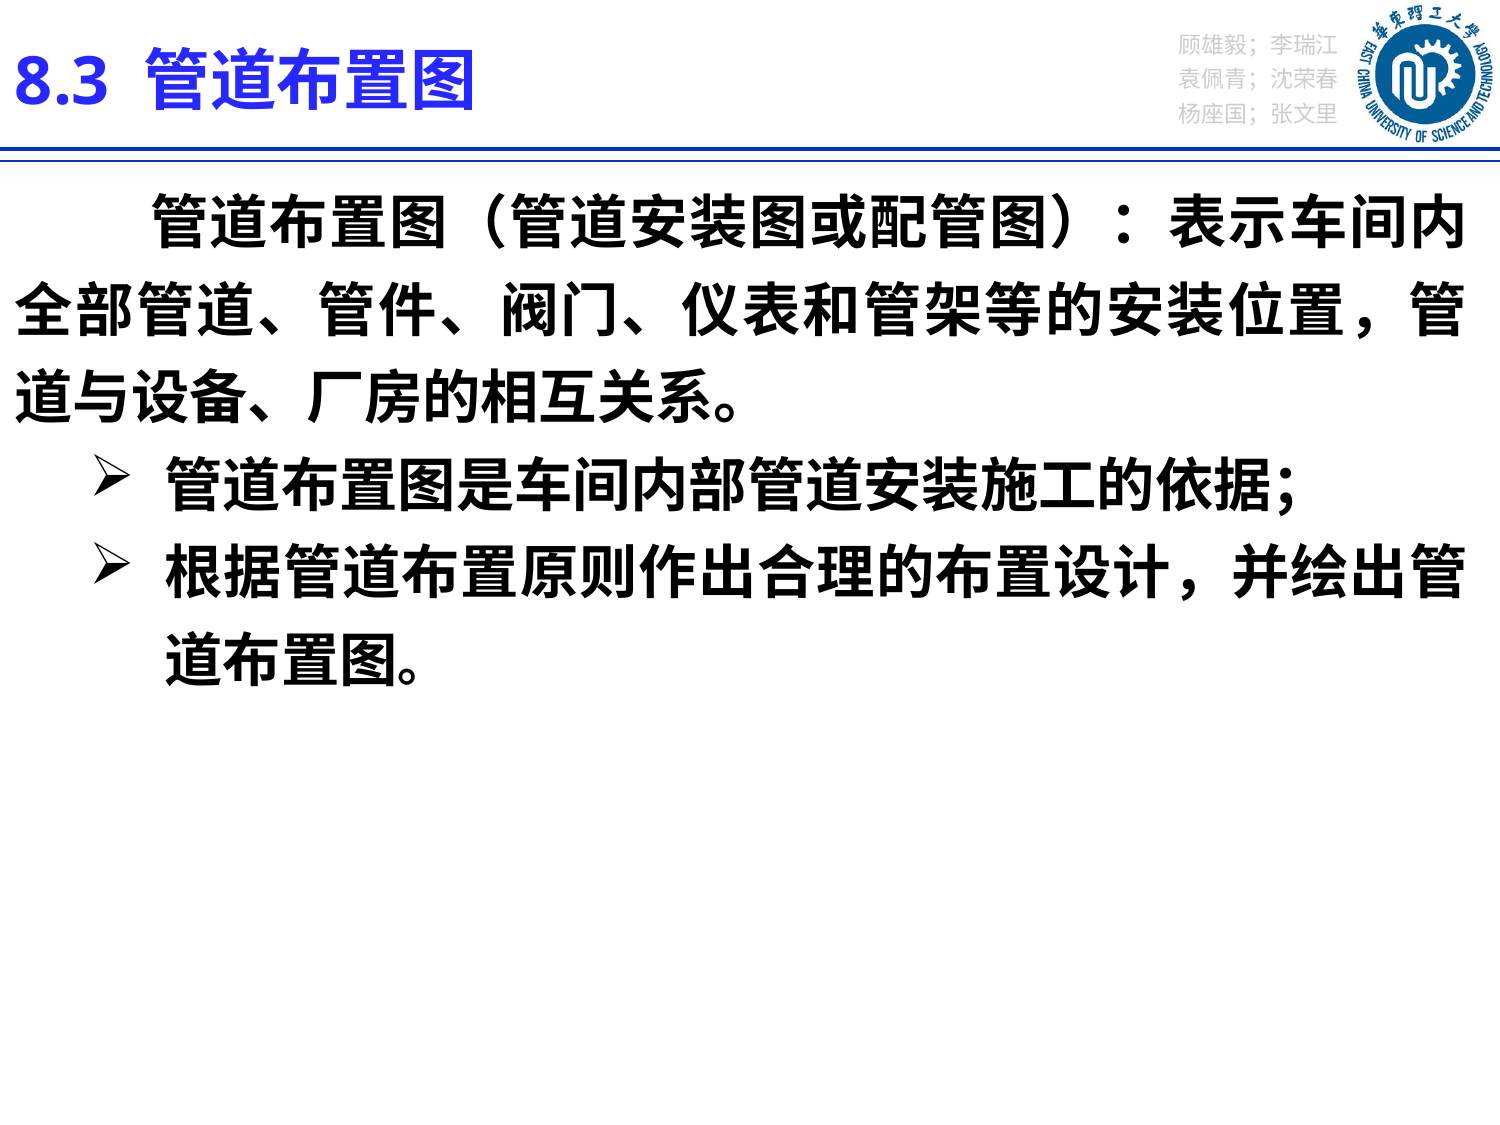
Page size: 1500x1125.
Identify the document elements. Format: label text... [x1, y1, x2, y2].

text_box 管道布置图（管道安装图或配管图）：表示车间内全部管道、管件、阀门、仪表和管架等的安装位置，管道与设备、厂房的相互关系。 管道布置图是车间内部管道安装施工的依据； 根据管道布置原则作出合理的布置设计，并绘出管道布置图。 [0, 160, 1483, 701]
picture [1353, 3, 1495, 30]
text_box 8.3 管道布置图 [0, 30, 1500, 126]
picture [1353, 126, 1495, 145]
